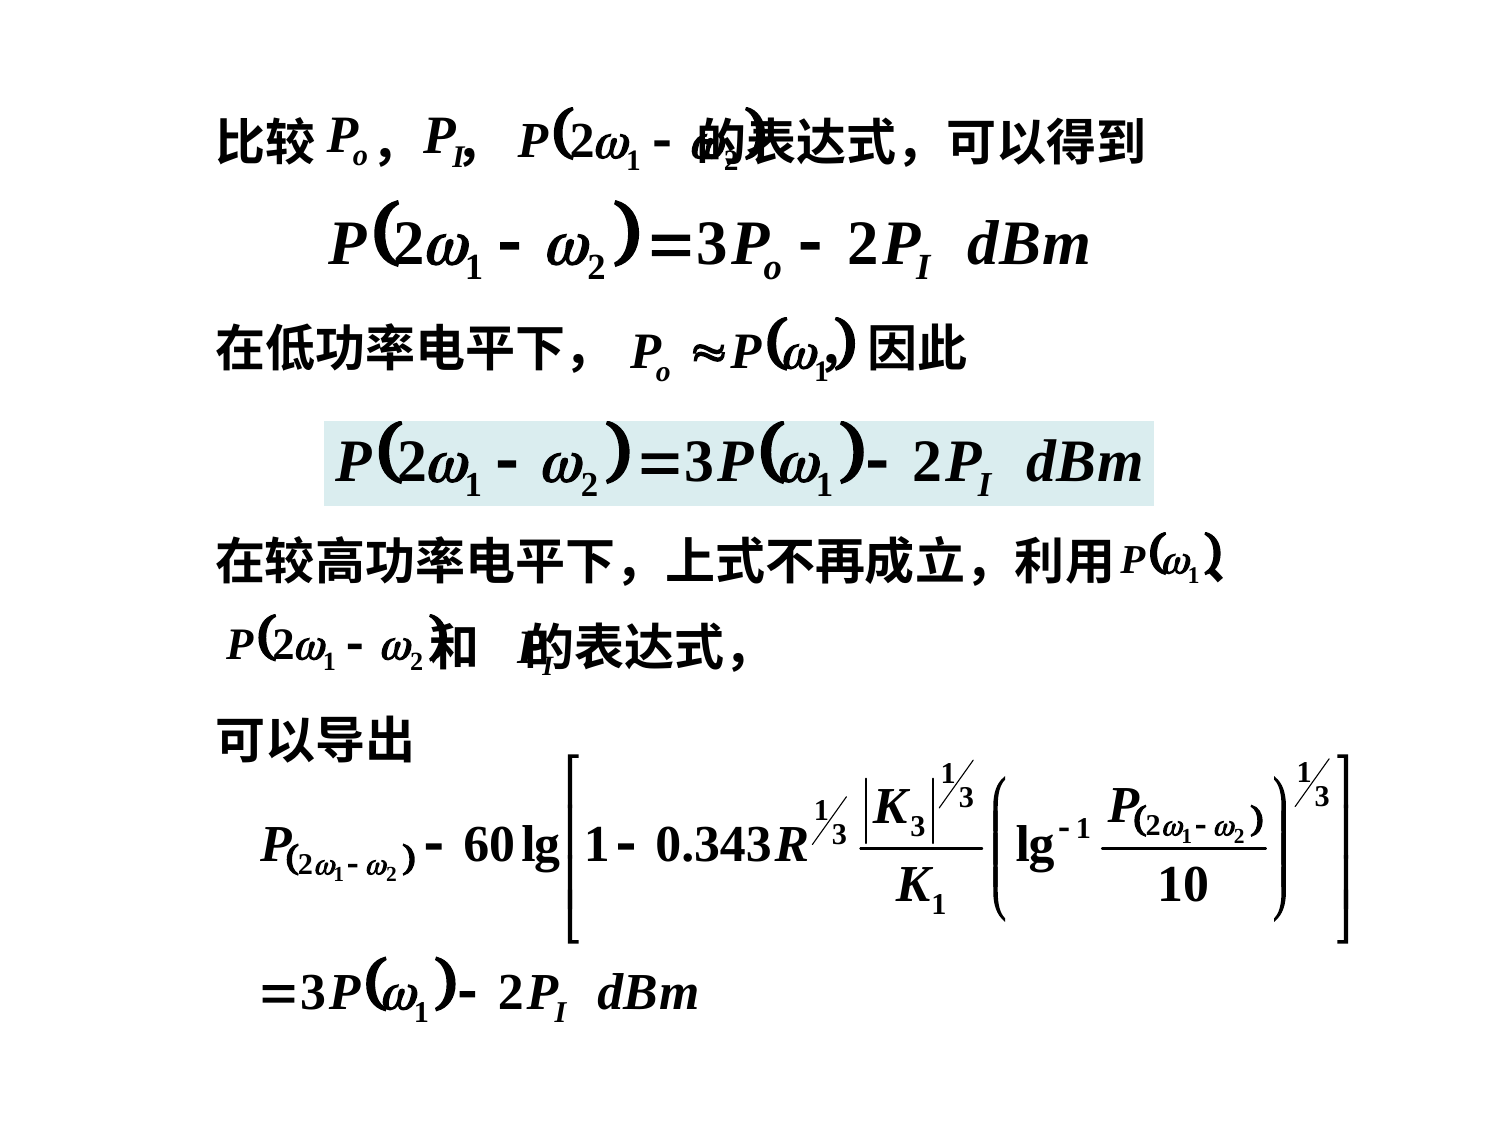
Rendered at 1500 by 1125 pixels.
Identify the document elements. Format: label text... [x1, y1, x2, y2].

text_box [316, 99, 378, 179]
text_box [217, 614, 449, 679]
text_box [323, 420, 1155, 507]
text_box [619, 316, 858, 395]
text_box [507, 615, 564, 685]
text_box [1112, 531, 1222, 591]
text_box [316, 200, 1104, 296]
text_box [413, 99, 476, 177]
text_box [507, 107, 768, 180]
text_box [249, 745, 1369, 1032]
list 比较 ， ， 的表达式，可以得到 在低功率电平下， ，因此 在较高功率电平下，上式不再成立，利用 、 和 的表达式， 可以导出 [200, 102, 1475, 749]
